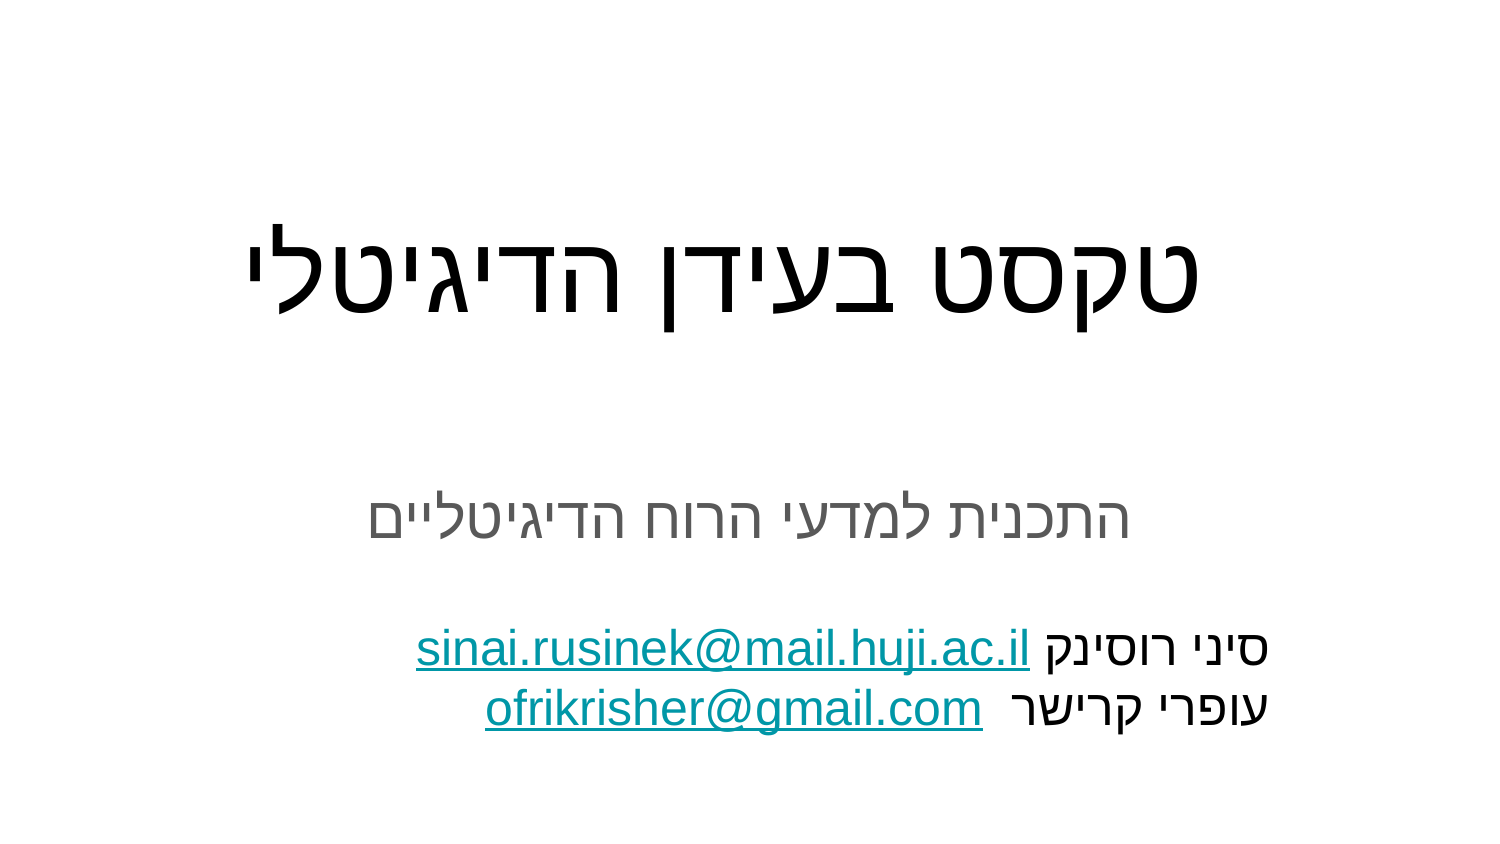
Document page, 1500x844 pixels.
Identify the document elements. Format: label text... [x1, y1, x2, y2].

title טקסט בעידן הדיגיטלי [24, 193, 1422, 350]
text_box סיני רוסינק sinai.rusinek@mail.huji.ac.il עופרי קרישר ofrikrisher@gmail.com [389, 600, 1286, 739]
subtitle התכנית למדעי הרוח הדיגיטליים [51, 464, 1449, 595]
